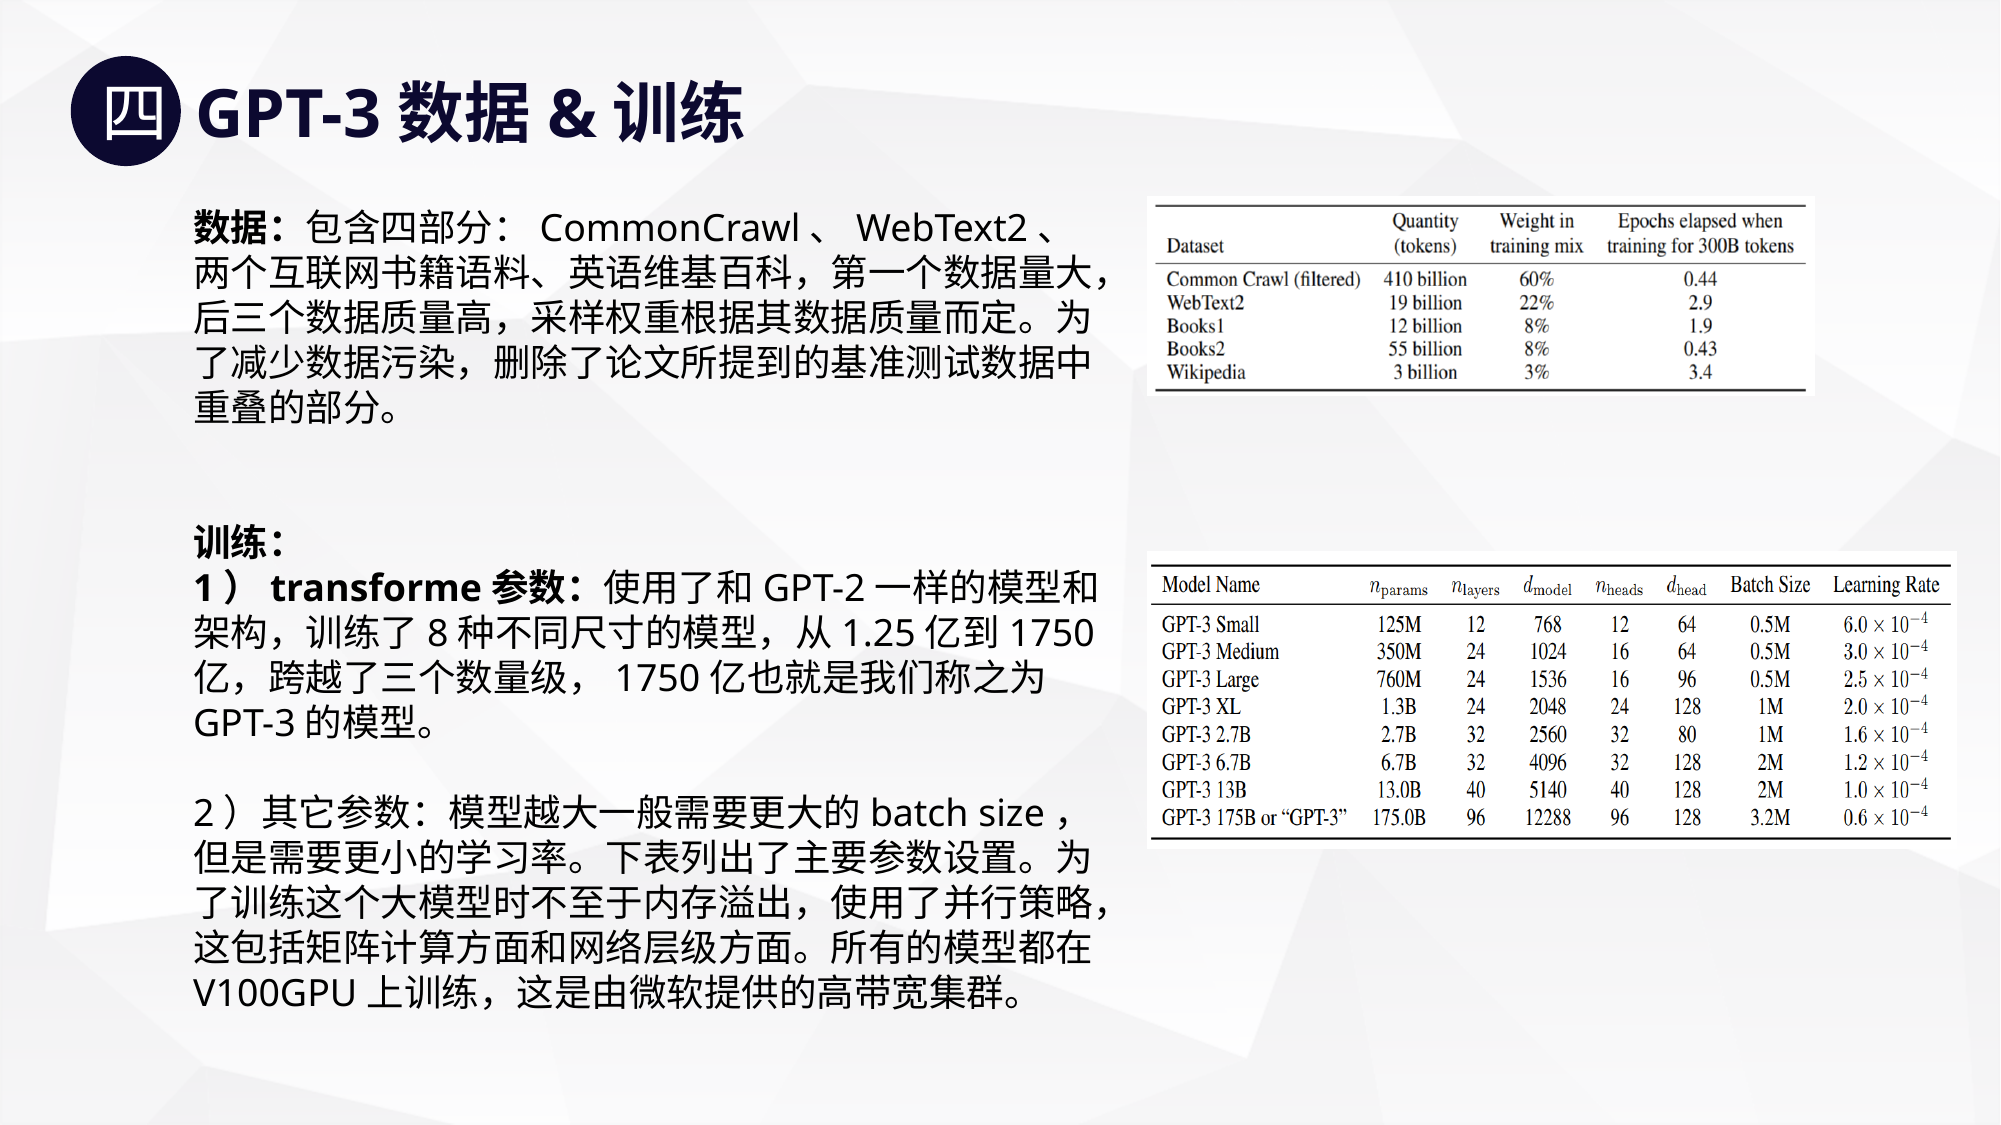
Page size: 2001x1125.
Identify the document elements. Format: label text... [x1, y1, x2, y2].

picture [0, 0, 2001, 1125]
text_box 数据：包含四部分：CommonCrawl、WebText2、两个互联网书籍语料、英语维基百科，第一个数据量大，后三个数据质量高，采样权重根据其数据质量而定。为了减少数据污染，删除了论文所提到的基准测试数据中重叠的部分。 训练： 1）transforme参数：使用了和GPT-2一样的模型和架构，训练了8种不同尺寸的模型，从1.25亿到1750亿，跨越了三个数量级，1750亿也就是我们称之为GPT-3的模型。 2）其它参数：模型越大一般需要更大的batch size，但是需要更小的学习率。下表列出了主要参数设置。为了训练这个大模型时不至于内存溢出，使用了并行策略，这包括矩阵计算方面和网络层级方面。所有的模型都在V100GPU上训练，这是由微软提供的高带宽集群。 [178, 196, 1119, 1061]
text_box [70, 56, 810, 167]
